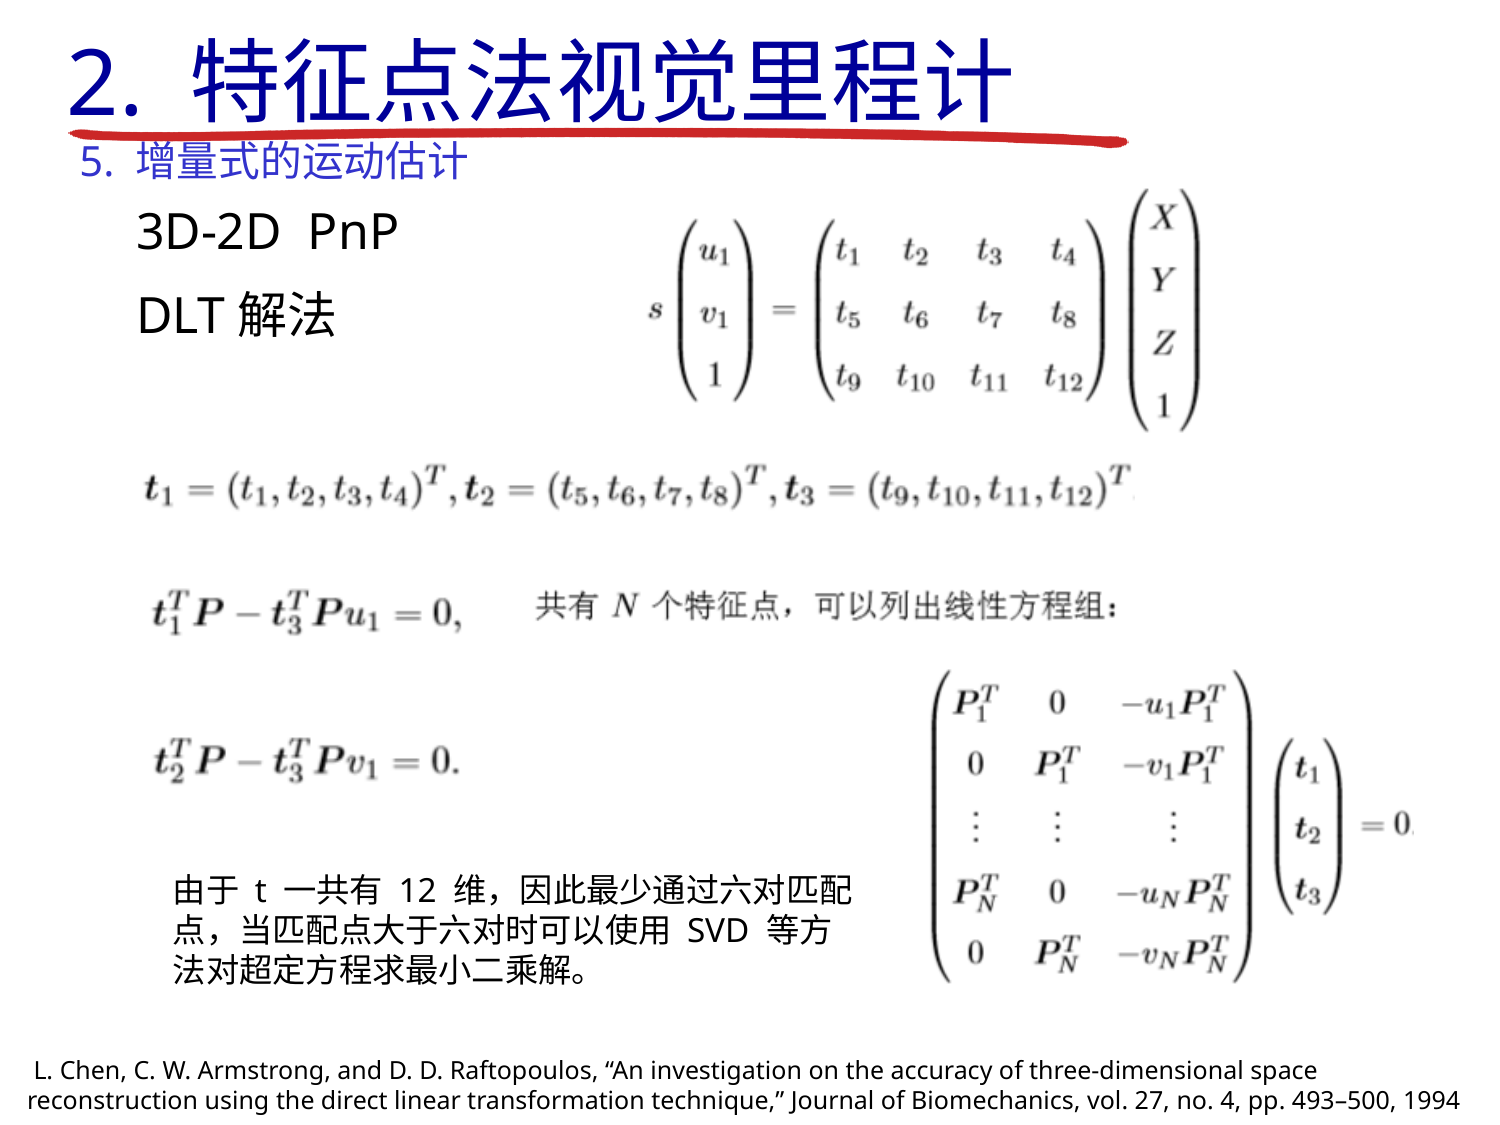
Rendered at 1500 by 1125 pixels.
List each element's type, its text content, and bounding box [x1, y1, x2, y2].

text_box 由于 t 一共有 12 维，因此最少通过六对匹配点，当匹配点大于六对时可以使用 SVD 等方法对超定方程求最小二乘解。 [158, 862, 525, 997]
text_box 5. 增量式的运动估计 [64, 161, 485, 193]
text_box L. Chen, C. W. Armstrong, and D. D. Raftopoulos, “An investigation on the accuracy of three-dimensional space reconstruction using the direct linear transformation technique,” Journal of Biomechanics, vol. 27, no. 4, pp. 493–500, 1994 [12, 1047, 1488, 1122]
picture [614, 174, 1207, 443]
text_box DLT解法 [121, 275, 609, 351]
picture [64, 121, 1141, 155]
title 2. 特征点法视觉里程计 [51, 2, 1135, 156]
picture [530, 579, 1414, 1004]
picture [130, 446, 1135, 523]
text_box 3D-2D PnP [121, 192, 428, 268]
picture [129, 570, 482, 793]
